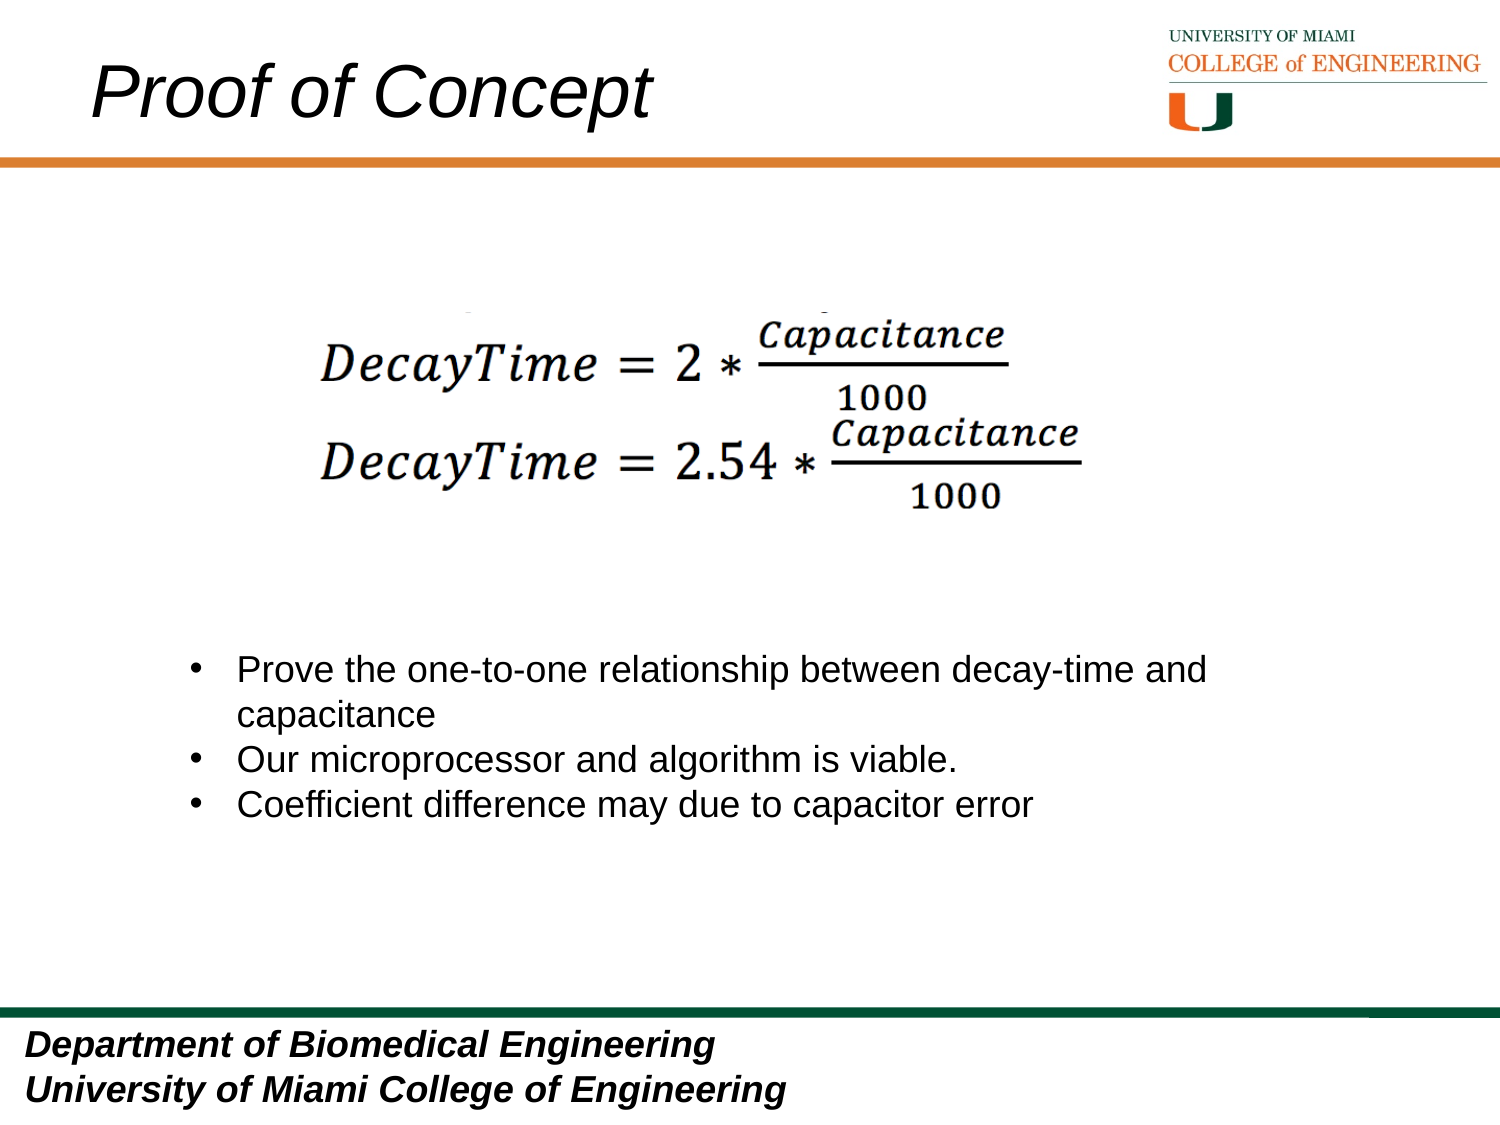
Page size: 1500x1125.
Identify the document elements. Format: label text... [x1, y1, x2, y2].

title Proof of Concept [74, 12, 1426, 163]
picture [285, 312, 1113, 520]
picture [1426, 24, 1488, 138]
text_box Prove the one-to-one relationship between decay-time and capacitance Our microprocessor and algorithm is viable. Coefficient difference may due to capacitor error [174, 637, 1238, 833]
